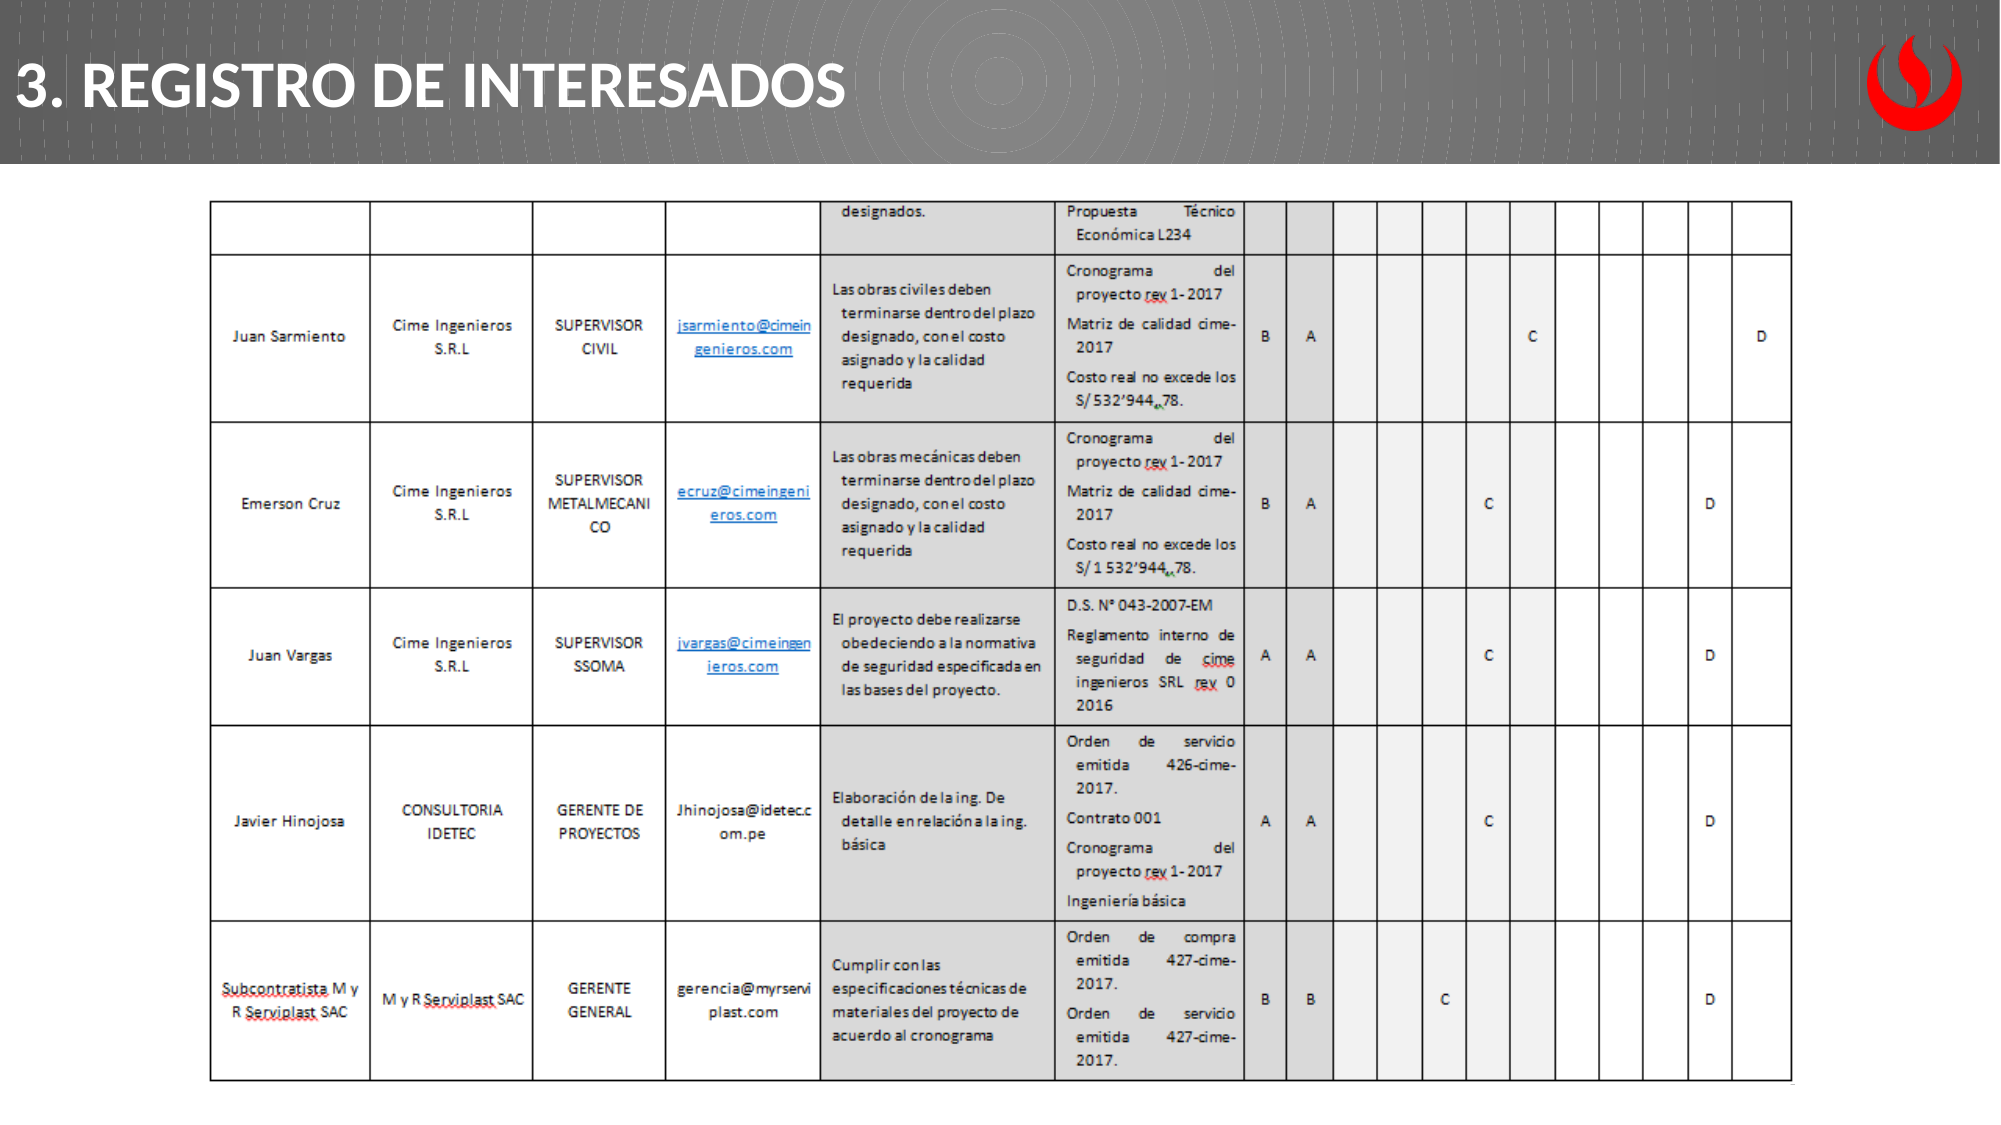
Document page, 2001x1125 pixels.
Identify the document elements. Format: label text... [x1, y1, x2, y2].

text_box [0, 0, 2000, 164]
picture [1867, 35, 1962, 131]
text_box 3. REGISTRO DE INTERESADOS [0, 32, 1927, 128]
picture [202, 190, 1796, 1085]
